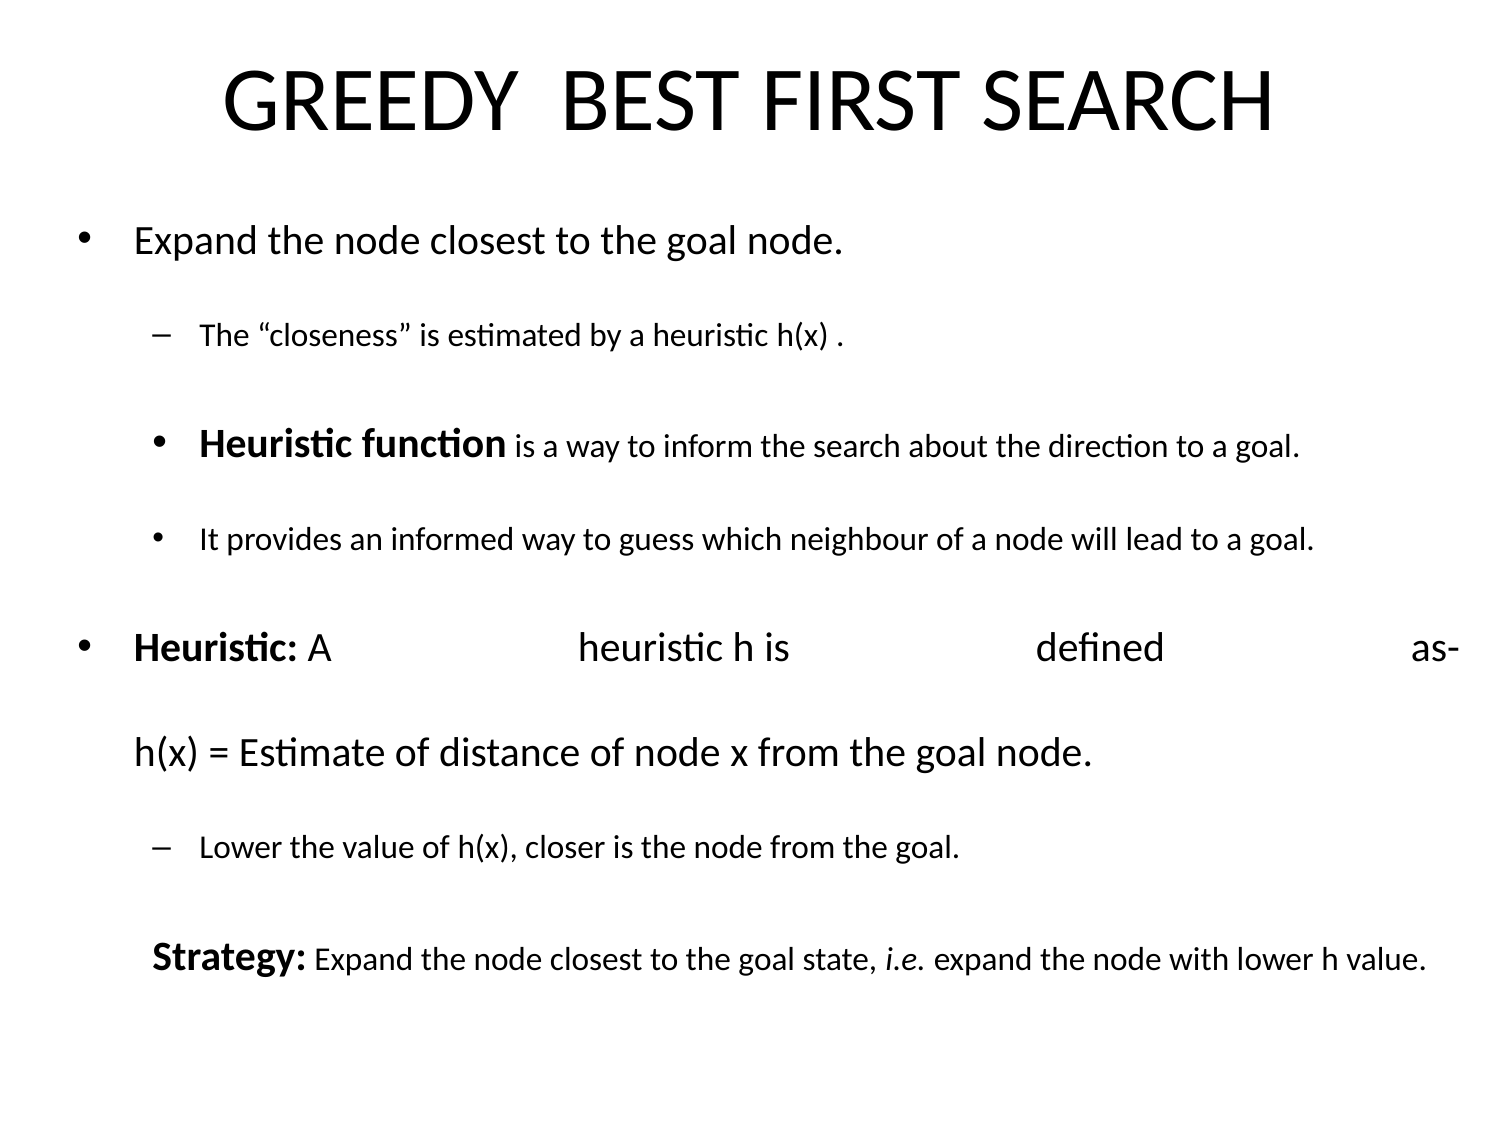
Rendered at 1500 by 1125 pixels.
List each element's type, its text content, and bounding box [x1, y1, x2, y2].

list Expand the node closest to the goal node. The “closeness” is estimated by a heuristic h(x) . Heuristic function is a way to inform the search about the direction to a goal. It provides an informed way to guess which neighbour of a node will lead to a goal. Heuristic: A heuristic h is defined as- h(x) = Estimate of distance of node x from the goal node. Lower the value of h(x), closer is the node from the goal. Strategy: Expand the node closest to the goal state, i.e. expand the node with lower h value. [62, 149, 1475, 975]
title GREEDY BEST FIRST SEARCH [75, 0, 1425, 149]
